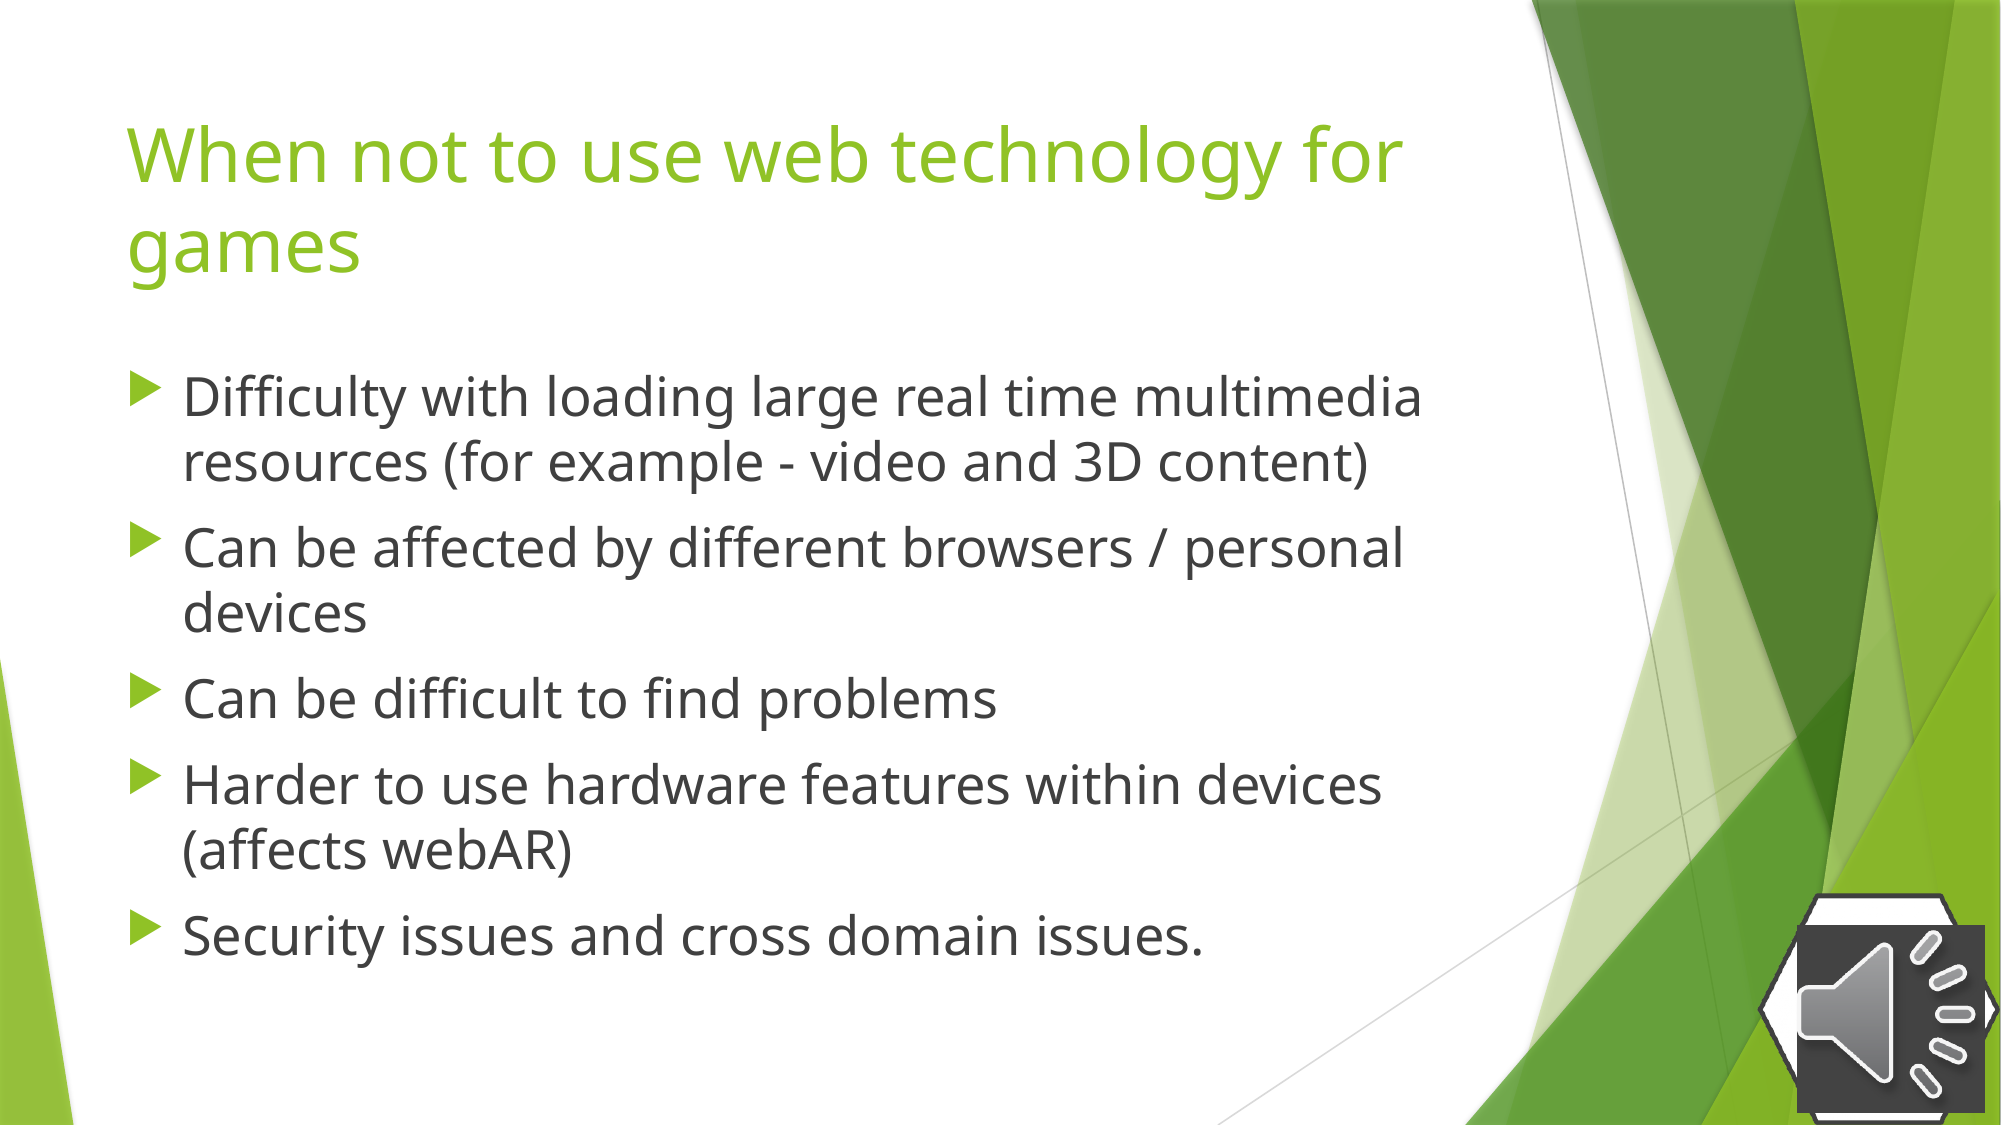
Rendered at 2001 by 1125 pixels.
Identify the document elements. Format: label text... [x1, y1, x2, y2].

picture [1757, 892, 2000, 1125]
list Difficulty with loading large real time multimedia resources (for example - video and 3D content)​ Can be affected by different browsers / personal devices​ Can be difficult to find problems​ Harder to use hardware features within devices (affects webAR)​ Security issues and cross domain issues. [111, 354, 1522, 992]
title When not to use web technology for games [111, 99, 1522, 317]
